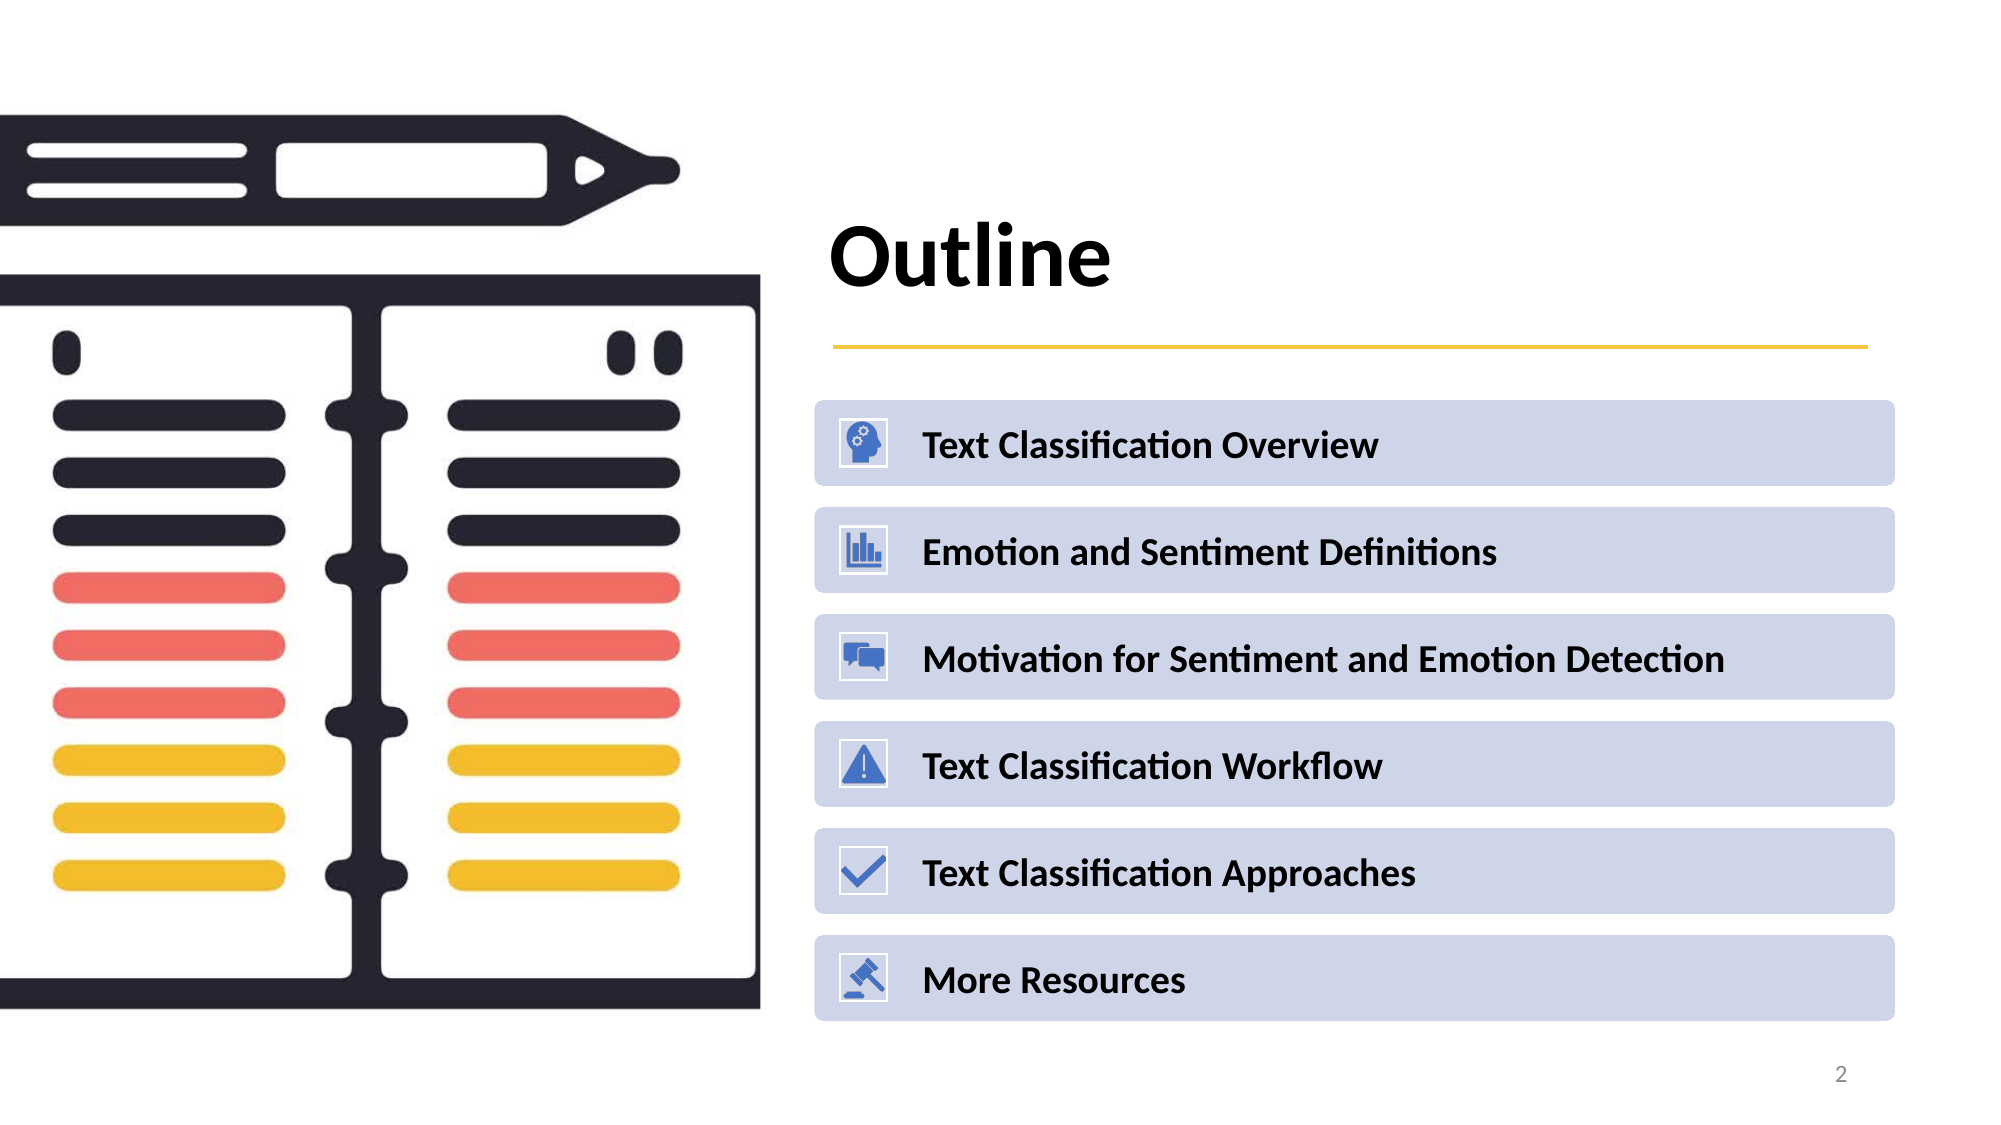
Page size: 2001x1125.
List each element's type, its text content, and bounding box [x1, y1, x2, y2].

slide_number 2 [1667, 1042, 1863, 1103]
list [814, 399, 1895, 1021]
picture [0, 0, 761, 1125]
title Outline [814, 103, 1895, 315]
